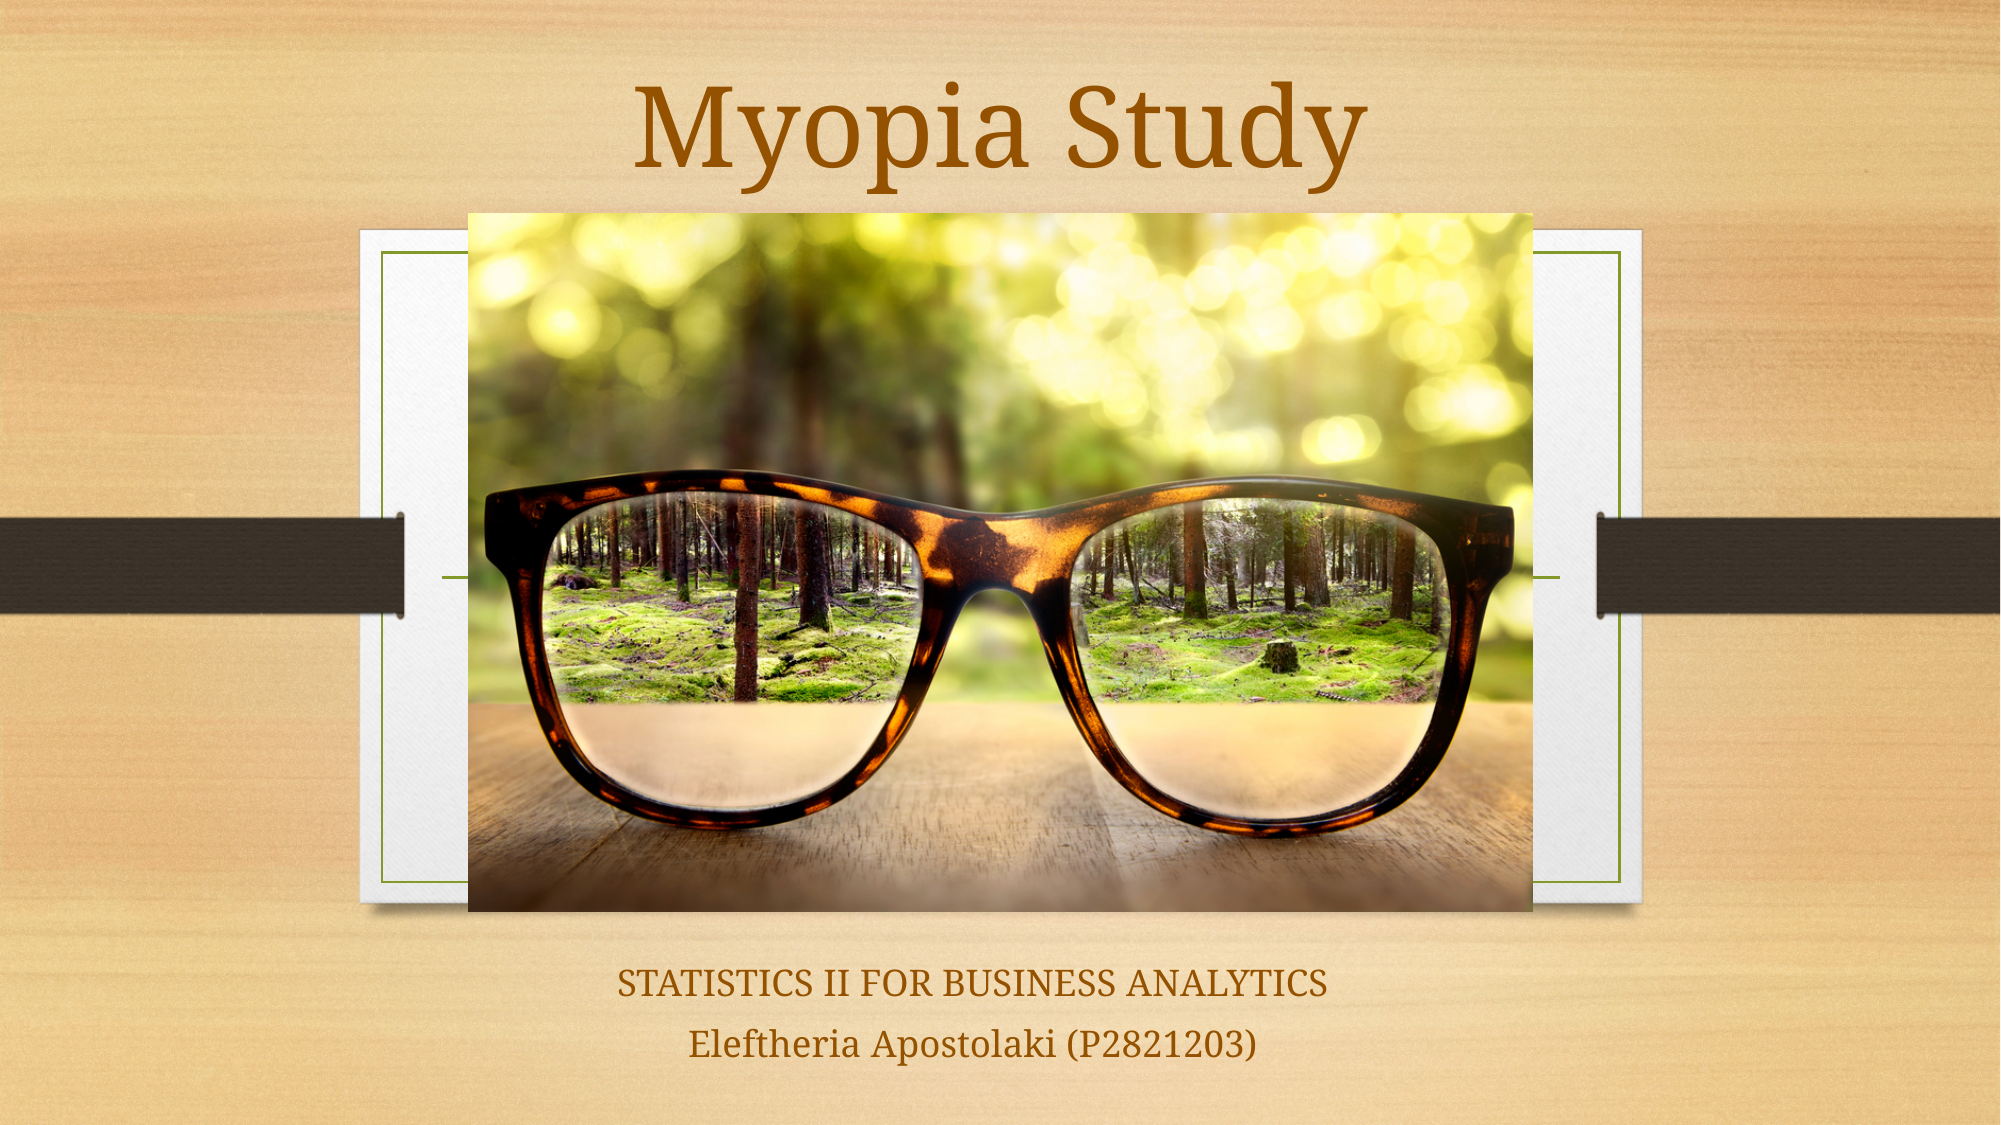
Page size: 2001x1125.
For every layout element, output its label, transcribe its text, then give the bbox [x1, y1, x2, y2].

subtitle STATISTICS II FOR BUSINESS ANALYTICS Eleftheria Apostolaki (P2821203) [414, 951, 1533, 1074]
picture [0, 0, 2001, 1125]
title Myopia Study [375, 51, 1625, 198]
